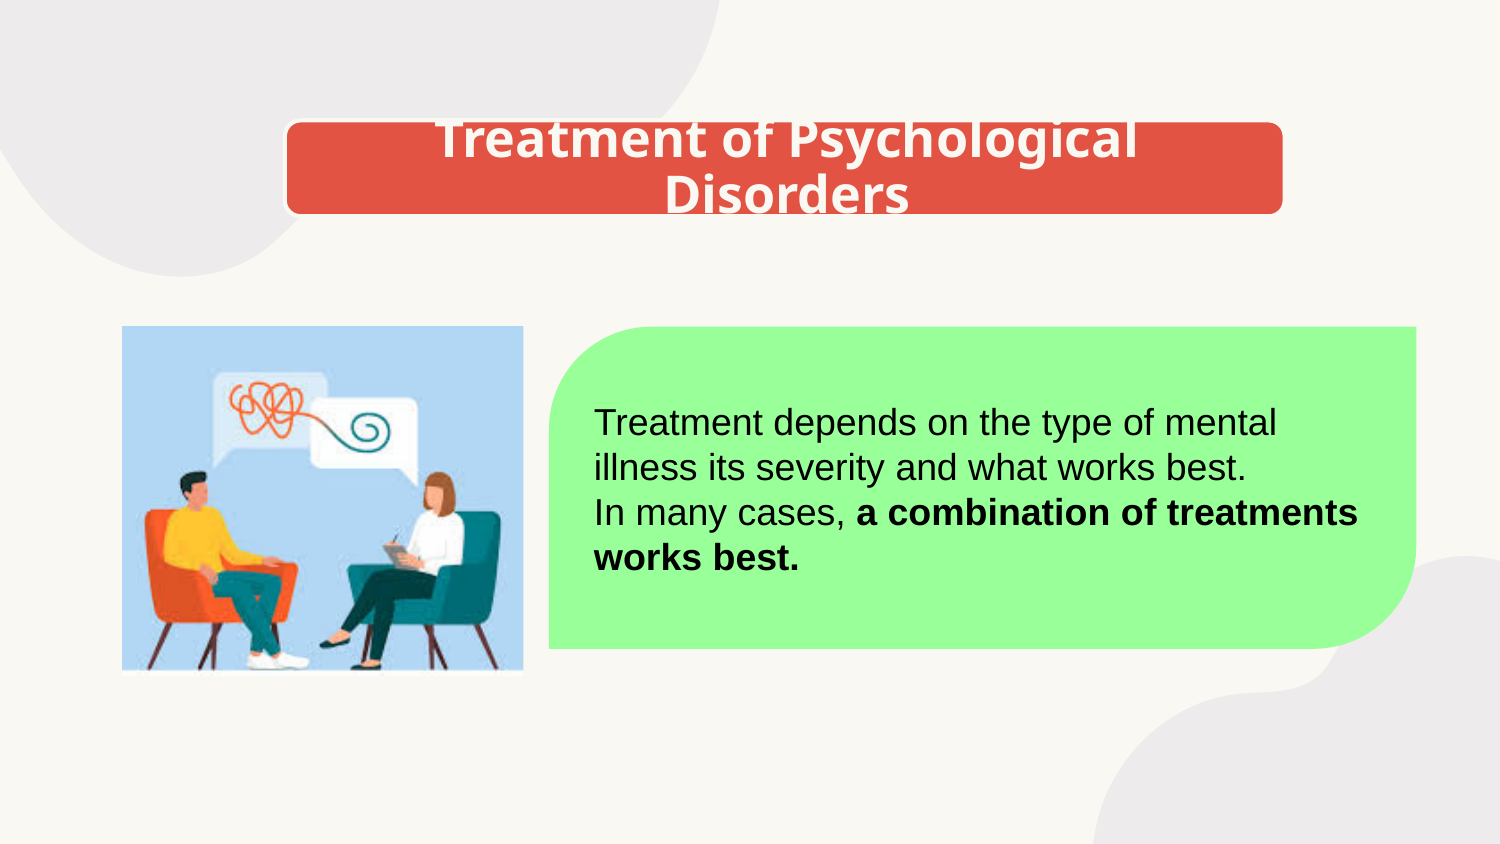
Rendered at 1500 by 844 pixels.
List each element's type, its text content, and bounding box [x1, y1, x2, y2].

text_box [284, 117, 1285, 220]
text_box Treatment depends on the type of mental illness its severity and what works best. In many cases, a combination of treatments works best. [548, 326, 1417, 649]
picture [121, 326, 524, 676]
